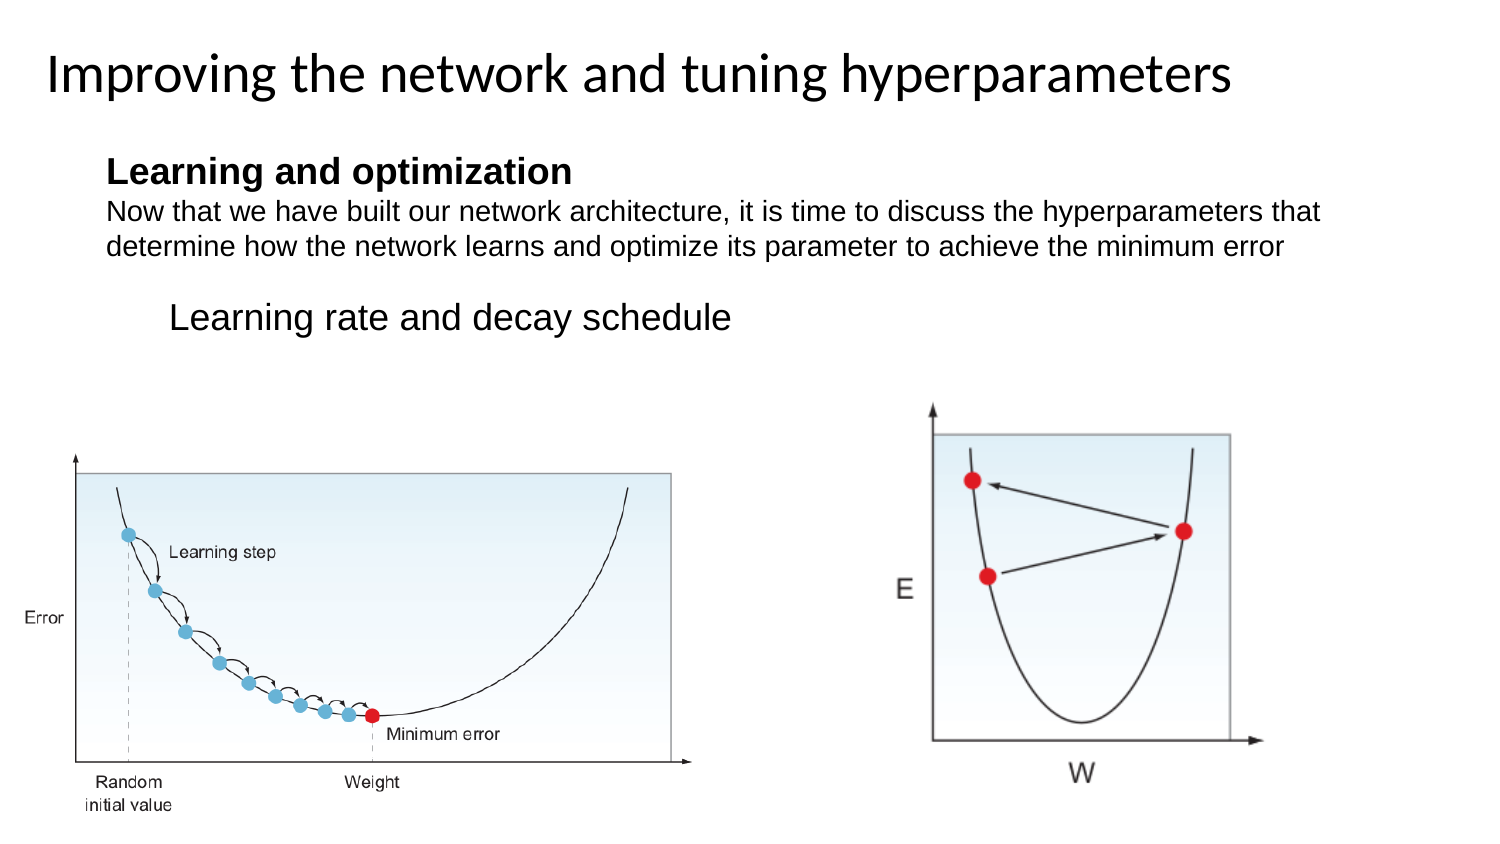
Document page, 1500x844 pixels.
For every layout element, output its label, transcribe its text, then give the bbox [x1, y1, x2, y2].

picture [24, 442, 700, 819]
text_box Learning and optimization Now that we have built our network architecture, it is time to discuss the hyperparameters that determine how the network learns and optimize its parameter to achieve the minimum error [91, 132, 1386, 278]
text_box Improving the network and tuning hyperparameters [34, 0, 1443, 140]
text_box Learning rate and decay schedule [154, 277, 897, 353]
picture [873, 361, 1291, 827]
